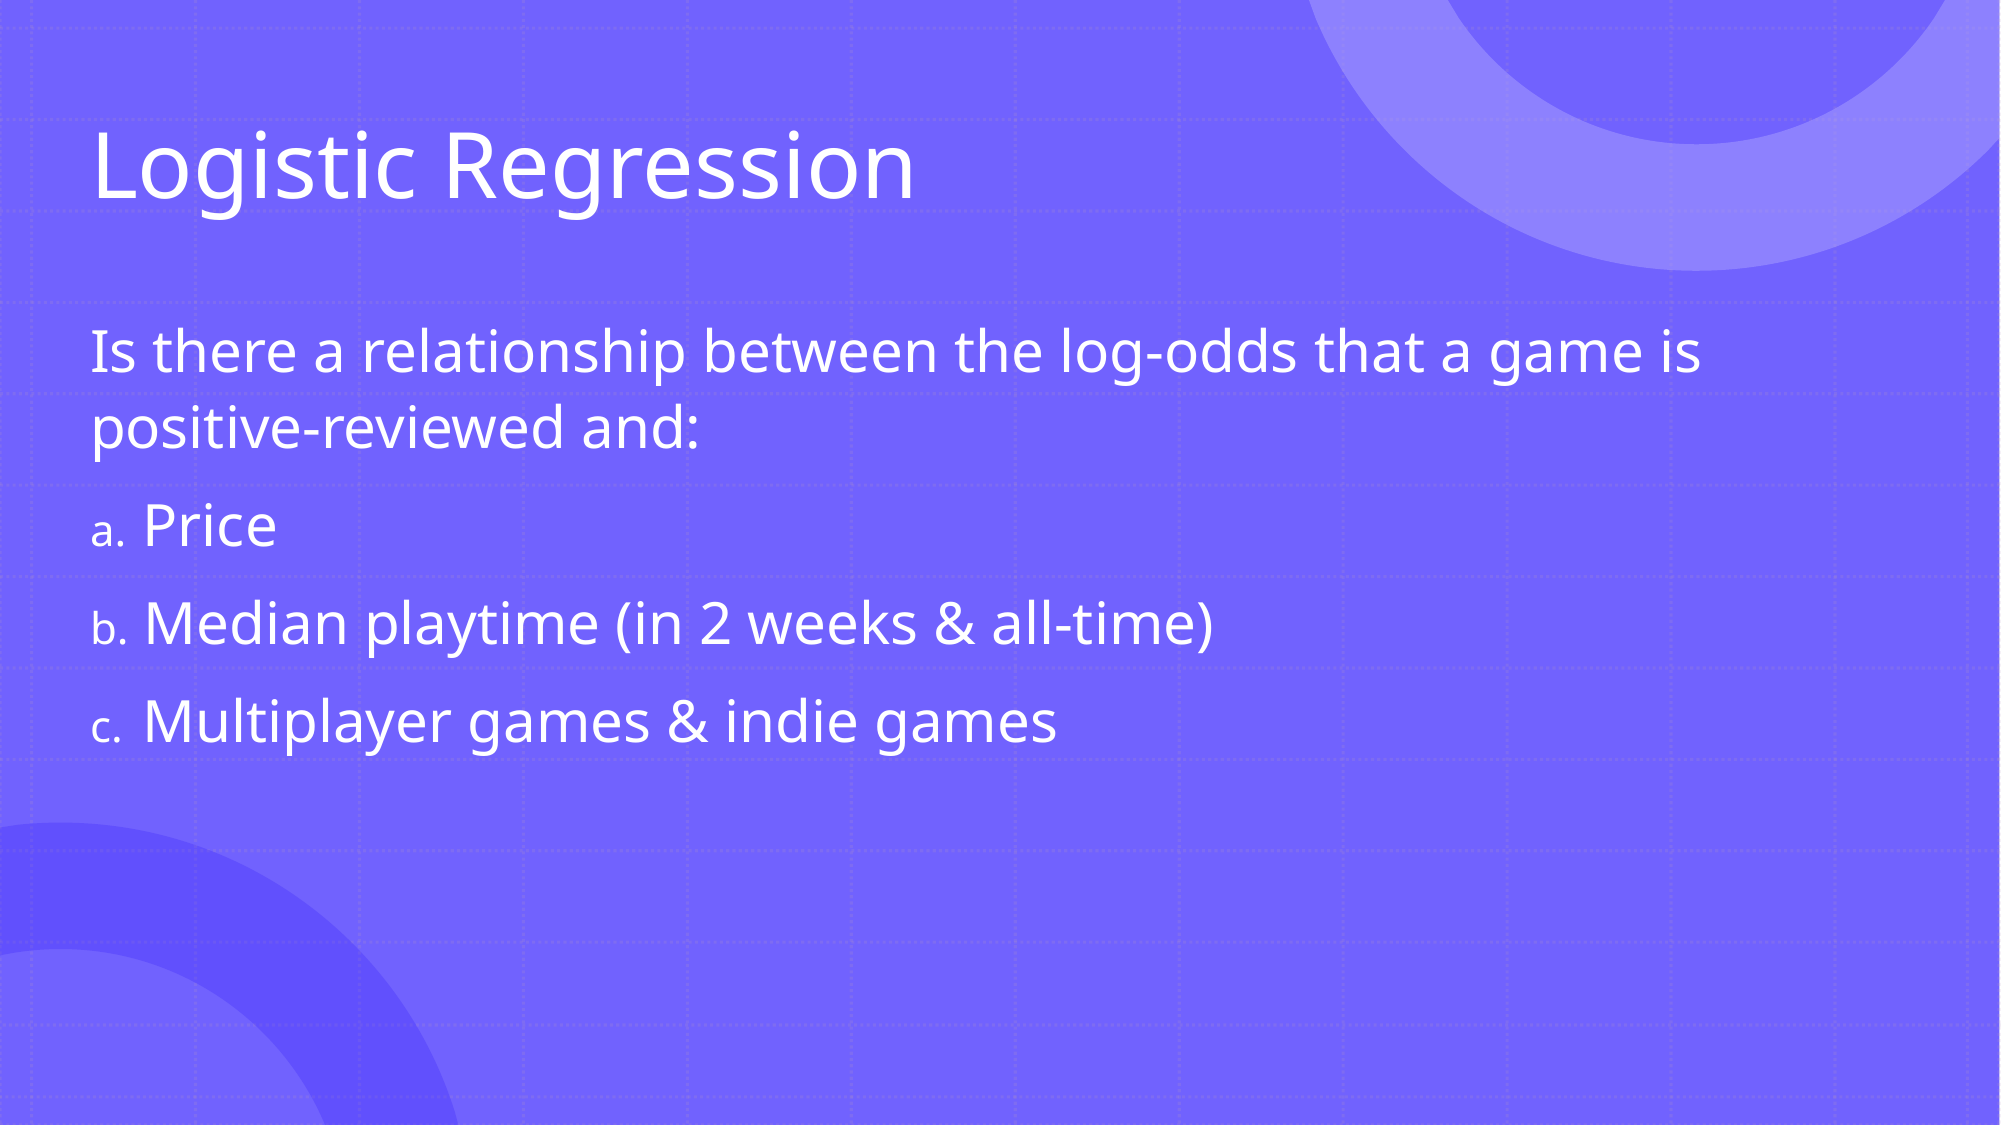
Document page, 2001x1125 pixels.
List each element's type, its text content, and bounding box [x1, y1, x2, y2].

title Logistic Regression [75, 59, 1834, 278]
list Is there a relationship between the log-odds that a game is positive-reviewed and: Price Median playtime (in 2 weeks & all-time) Multiplayer games & indie games [75, 299, 1834, 1014]
